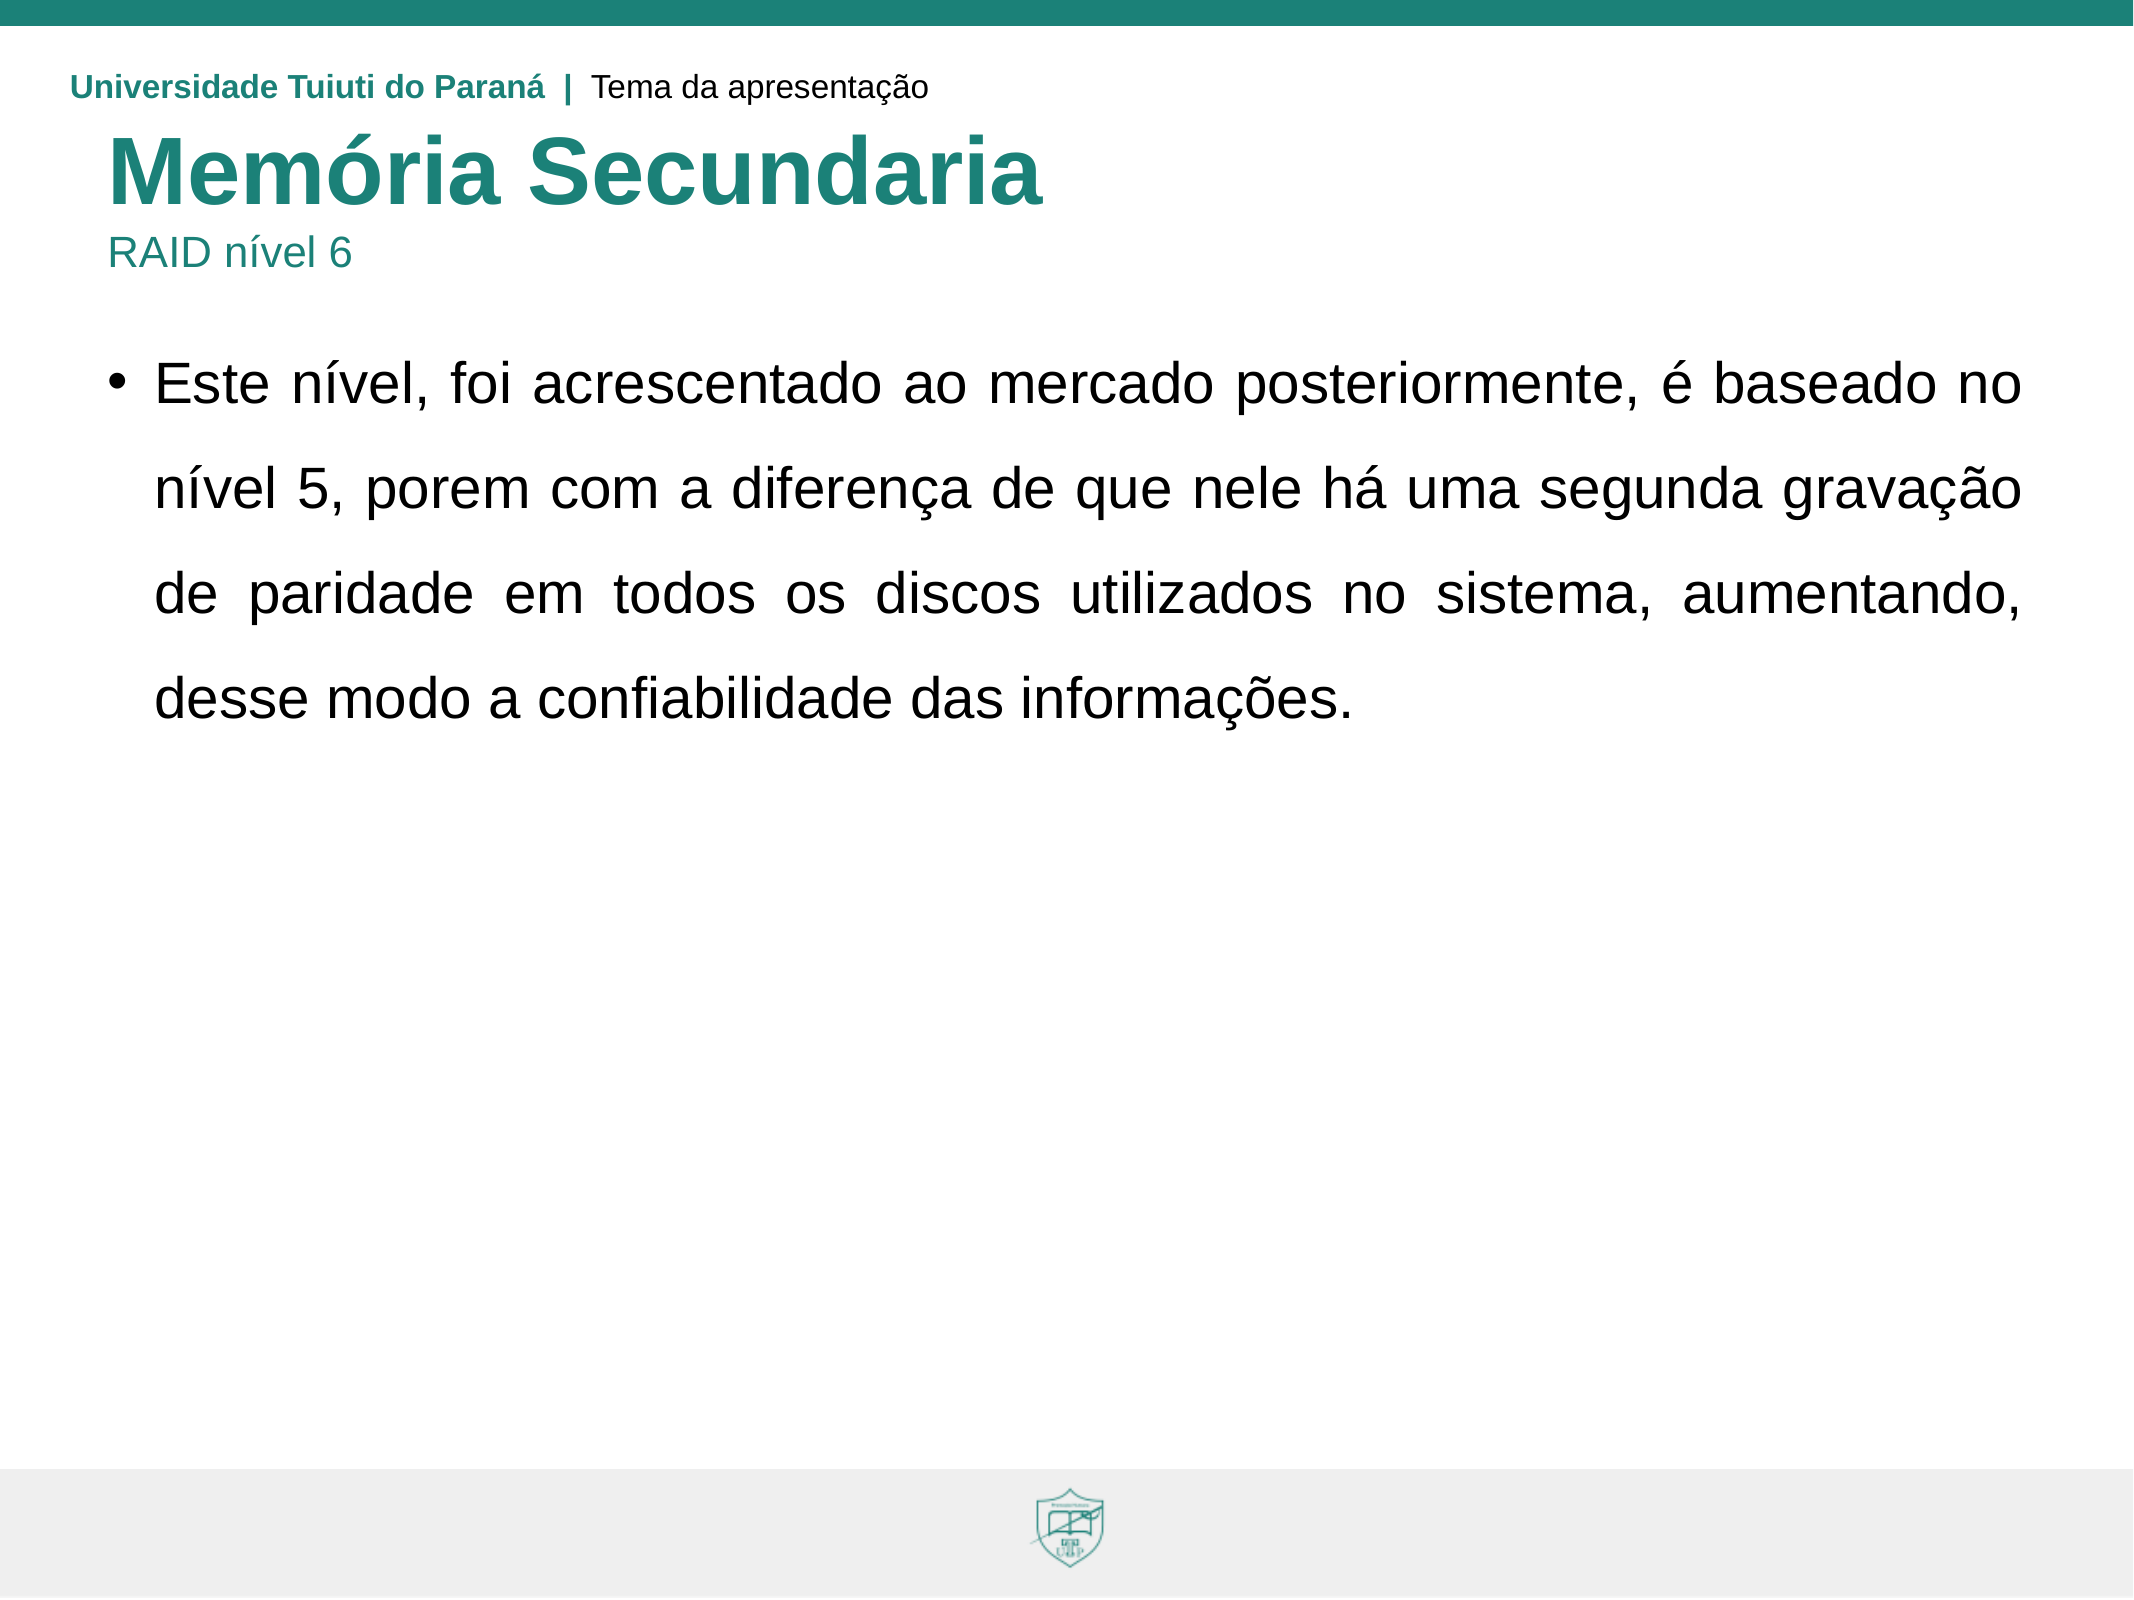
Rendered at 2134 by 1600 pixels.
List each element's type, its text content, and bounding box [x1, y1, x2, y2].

text_box Universidade Tuiuti do Paraná | Tema da apresentação [63, 59, 936, 112]
picture [0, 1469, 2134, 1598]
picture [0, 0, 2134, 26]
text_box Memória Secundaria RAID nível 6 Este nível, foi acrescentado ao mercado posteriormente, é baseado no nível 5, porem com a diferença de que nele há uma segunda gravação de paridade em todos os discos utilizados no sistema, aumentando, desse modo a confiabilidade das informações. [101, 102, 2032, 737]
